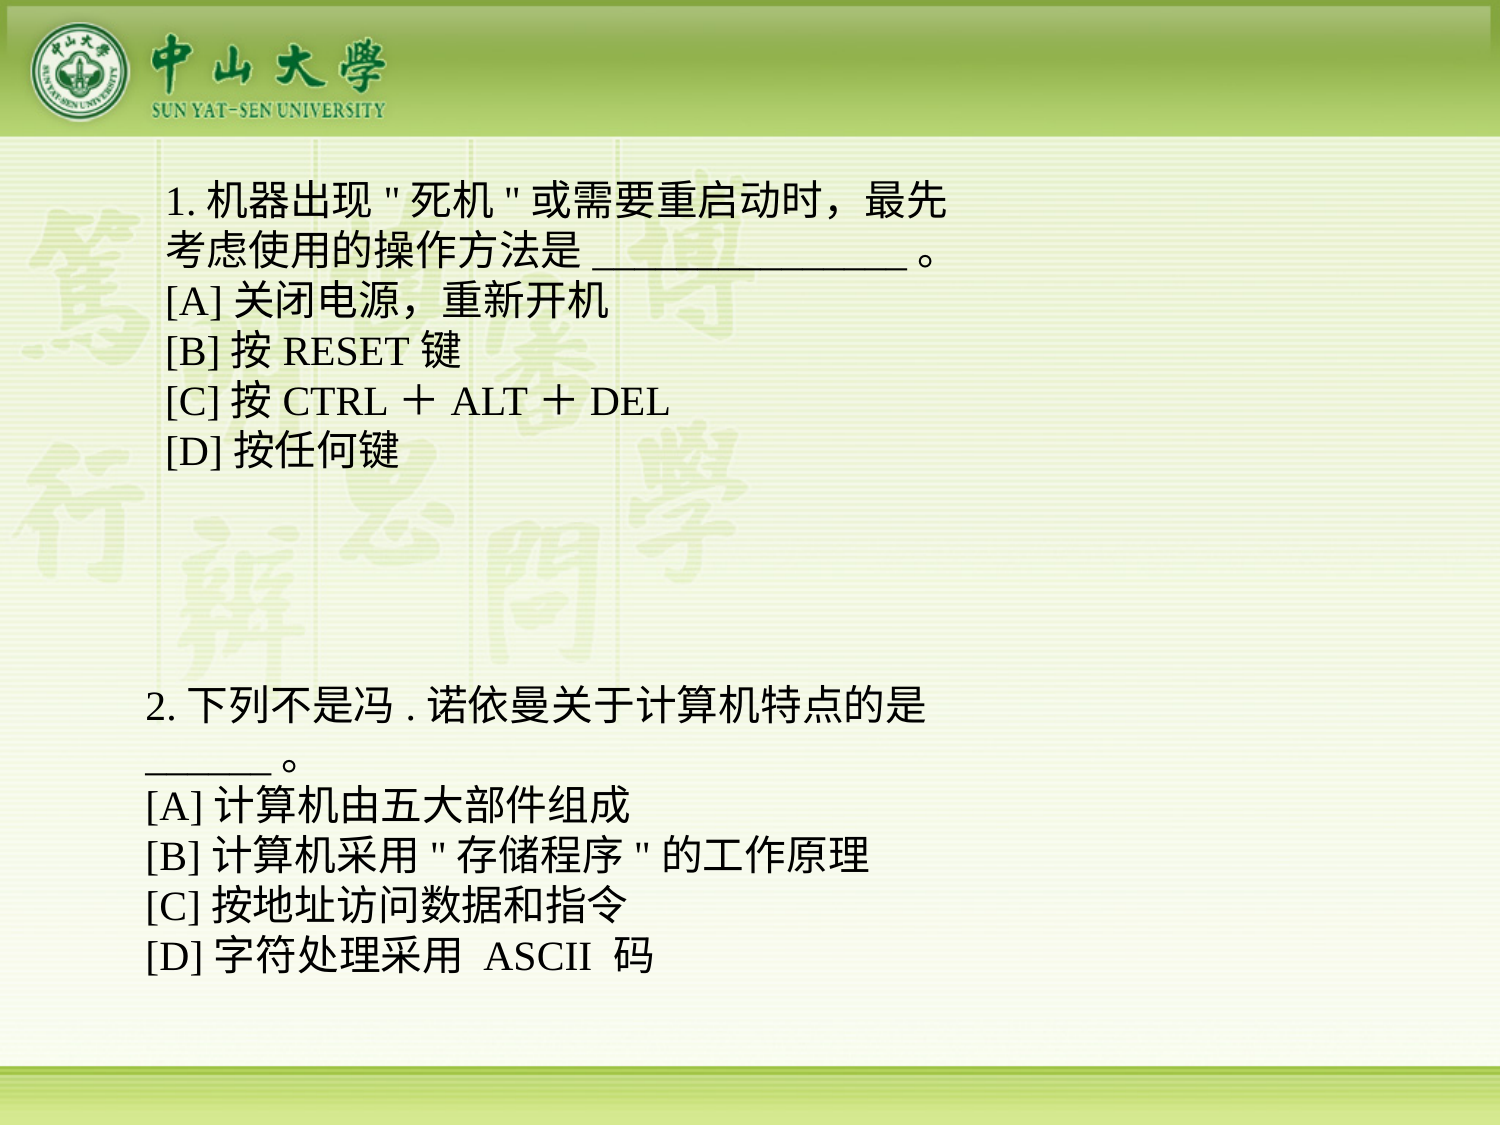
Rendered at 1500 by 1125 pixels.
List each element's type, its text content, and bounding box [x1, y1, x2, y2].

picture [0, 0, 1500, 1125]
slide_number [1074, 1025, 1388, 1100]
slide_number [112, 1025, 425, 1100]
text_box 2.下列不是冯.诺依曼关于计算机特点的是______。 [A]计算机由五大部件组成 [B]计算机采用"存储程序"的工作原理 [C]按地址访问数据和指令 [D]字符处理采用 ASCII 码 [130, 671, 965, 987]
text_box 1.机器出现"死机"或需要重启动时，最先考虑使用的操作方法是_______________。 [A]关闭电源，重新开机 [B]按RESET键 [C]按CTRL＋ALT＋DEL [D]按任何键 [150, 166, 984, 482]
